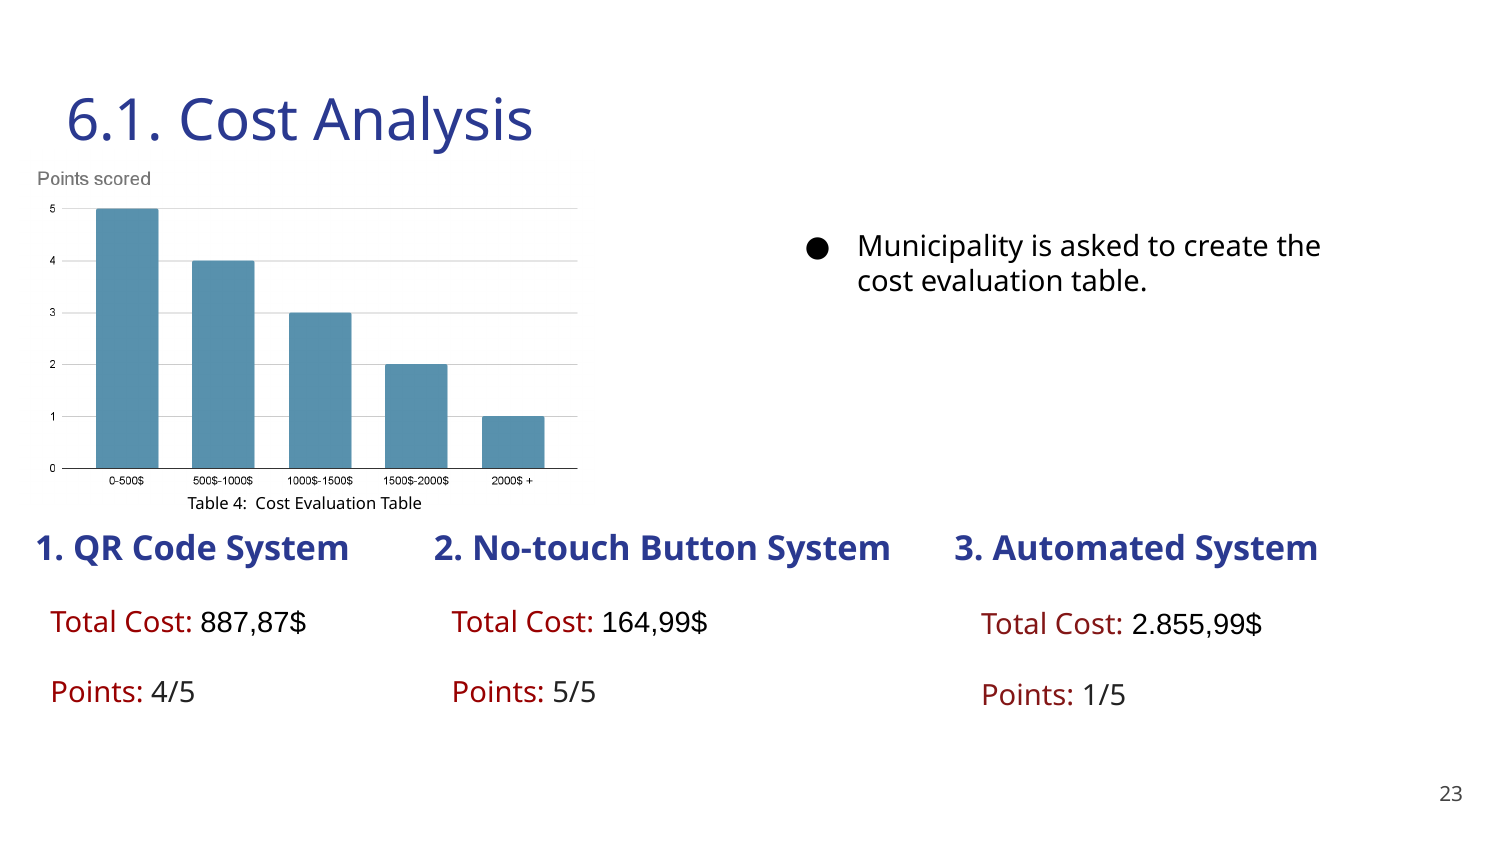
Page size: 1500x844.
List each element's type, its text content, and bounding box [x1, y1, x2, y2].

title 6.1. Cost Analysis [51, 67, 1449, 167]
text_box 3. Automated System [939, 504, 1500, 583]
text_box 1. QR Code System [19, 514, 418, 583]
text_box Total Cost: 2.855,99$ Points: 1/5 [966, 588, 1280, 726]
text_box Total Cost: 887,87$ Points: 4/5 [35, 588, 349, 724]
text_box Total Cost: 164,99$ Points: 5/5 [436, 588, 750, 724]
text_box Municipality is asked to create the cost evaluation table. [767, 212, 1367, 313]
slide_number ‹#› [1387, 762, 1478, 828]
text_box 2. No-touch Button System [418, 504, 939, 583]
text_box Table 4: Cost Evaluation Table [172, 477, 715, 548]
picture [19, 149, 595, 506]
